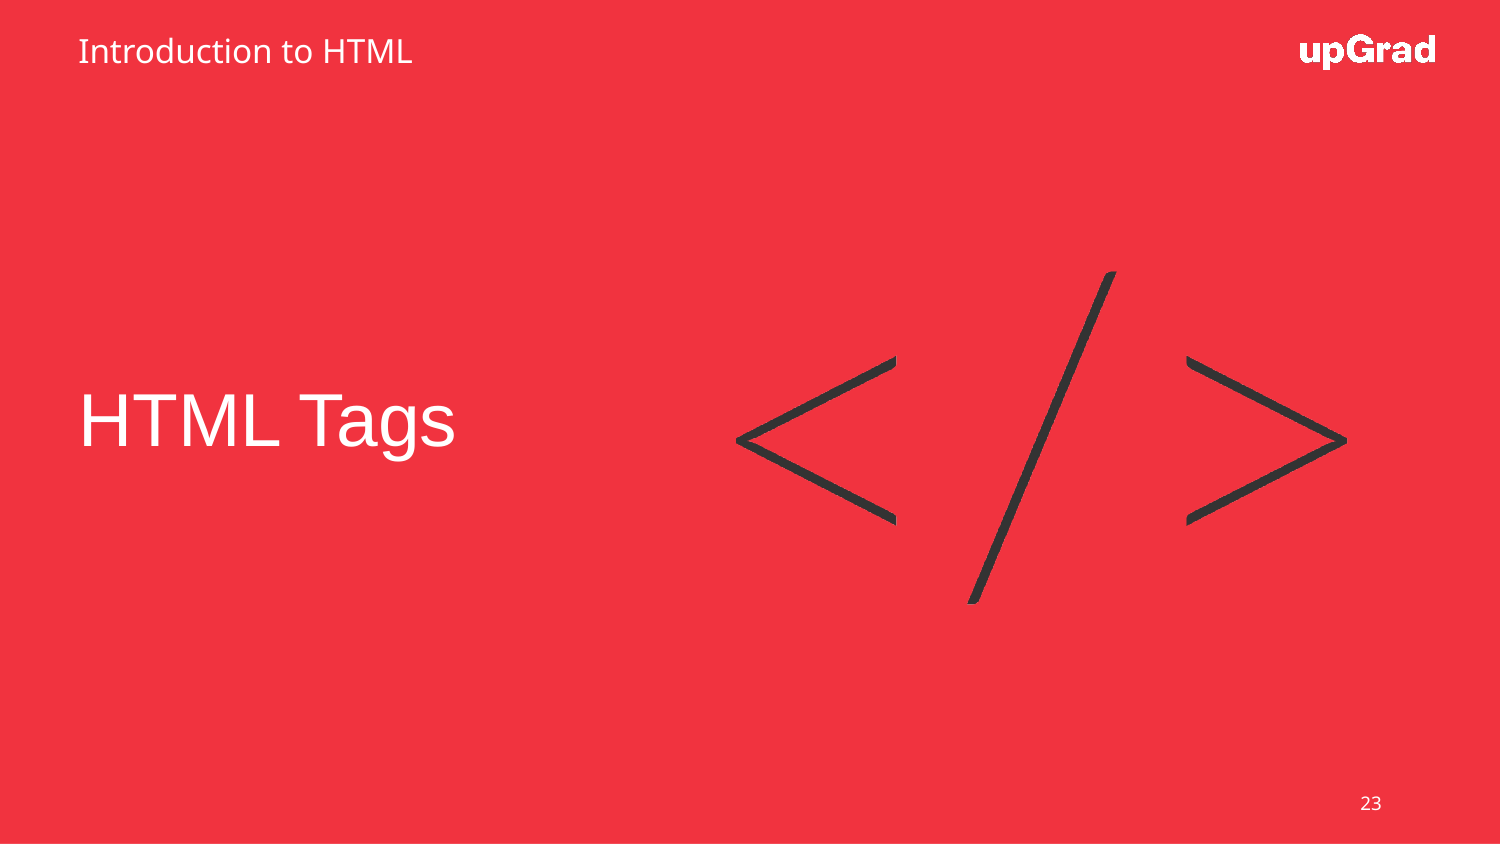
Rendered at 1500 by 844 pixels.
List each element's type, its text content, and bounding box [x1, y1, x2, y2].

title HTML Tags [63, 375, 673, 469]
picture [1300, 34, 1435, 70]
picture [706, 235, 1367, 633]
slide_number 23 [1059, 782, 1397, 827]
text_box Introduction to HTML [63, 20, 768, 87]
